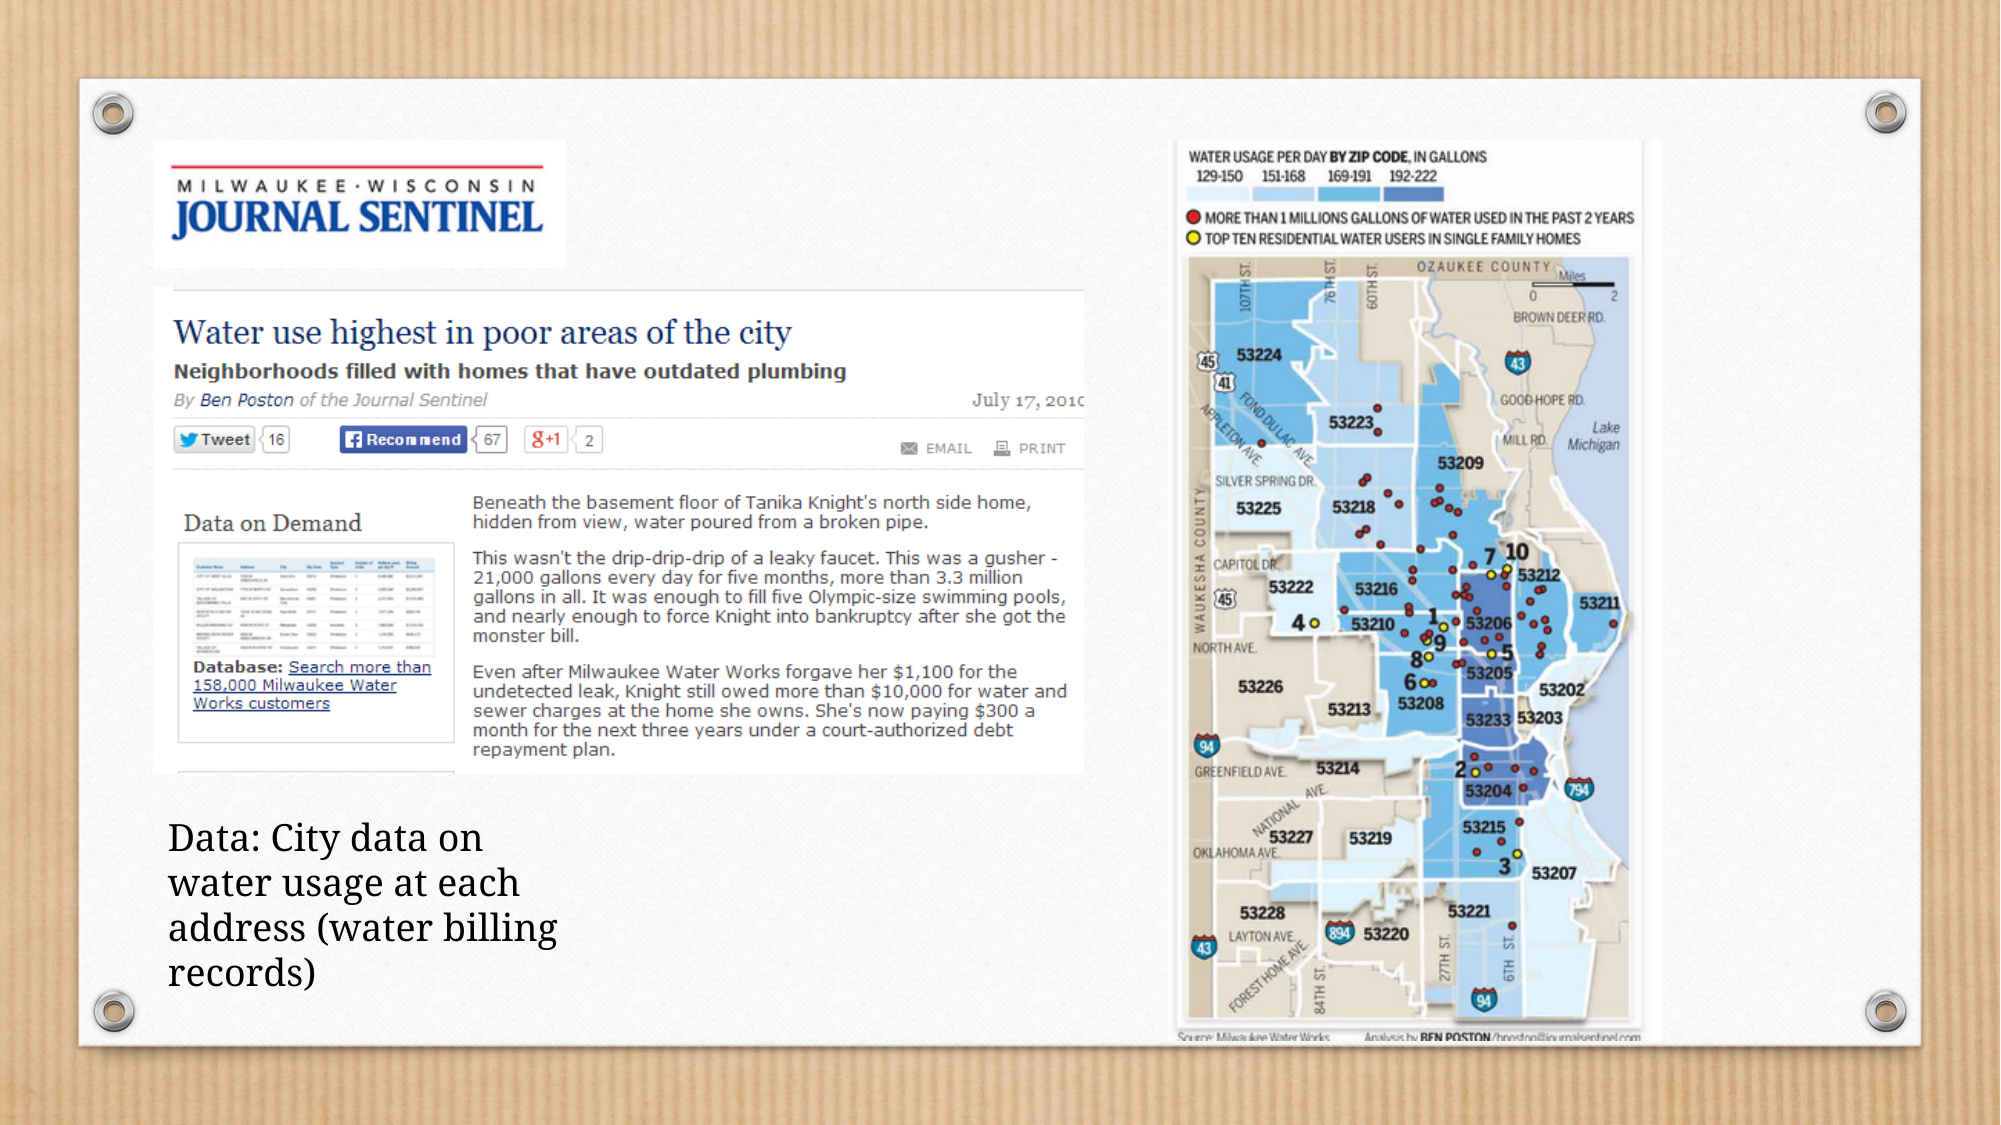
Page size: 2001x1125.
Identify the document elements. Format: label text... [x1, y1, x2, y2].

text_box Data: City data on water usage at each address (water billing records) [153, 806, 589, 1001]
picture [0, 0, 2001, 1125]
